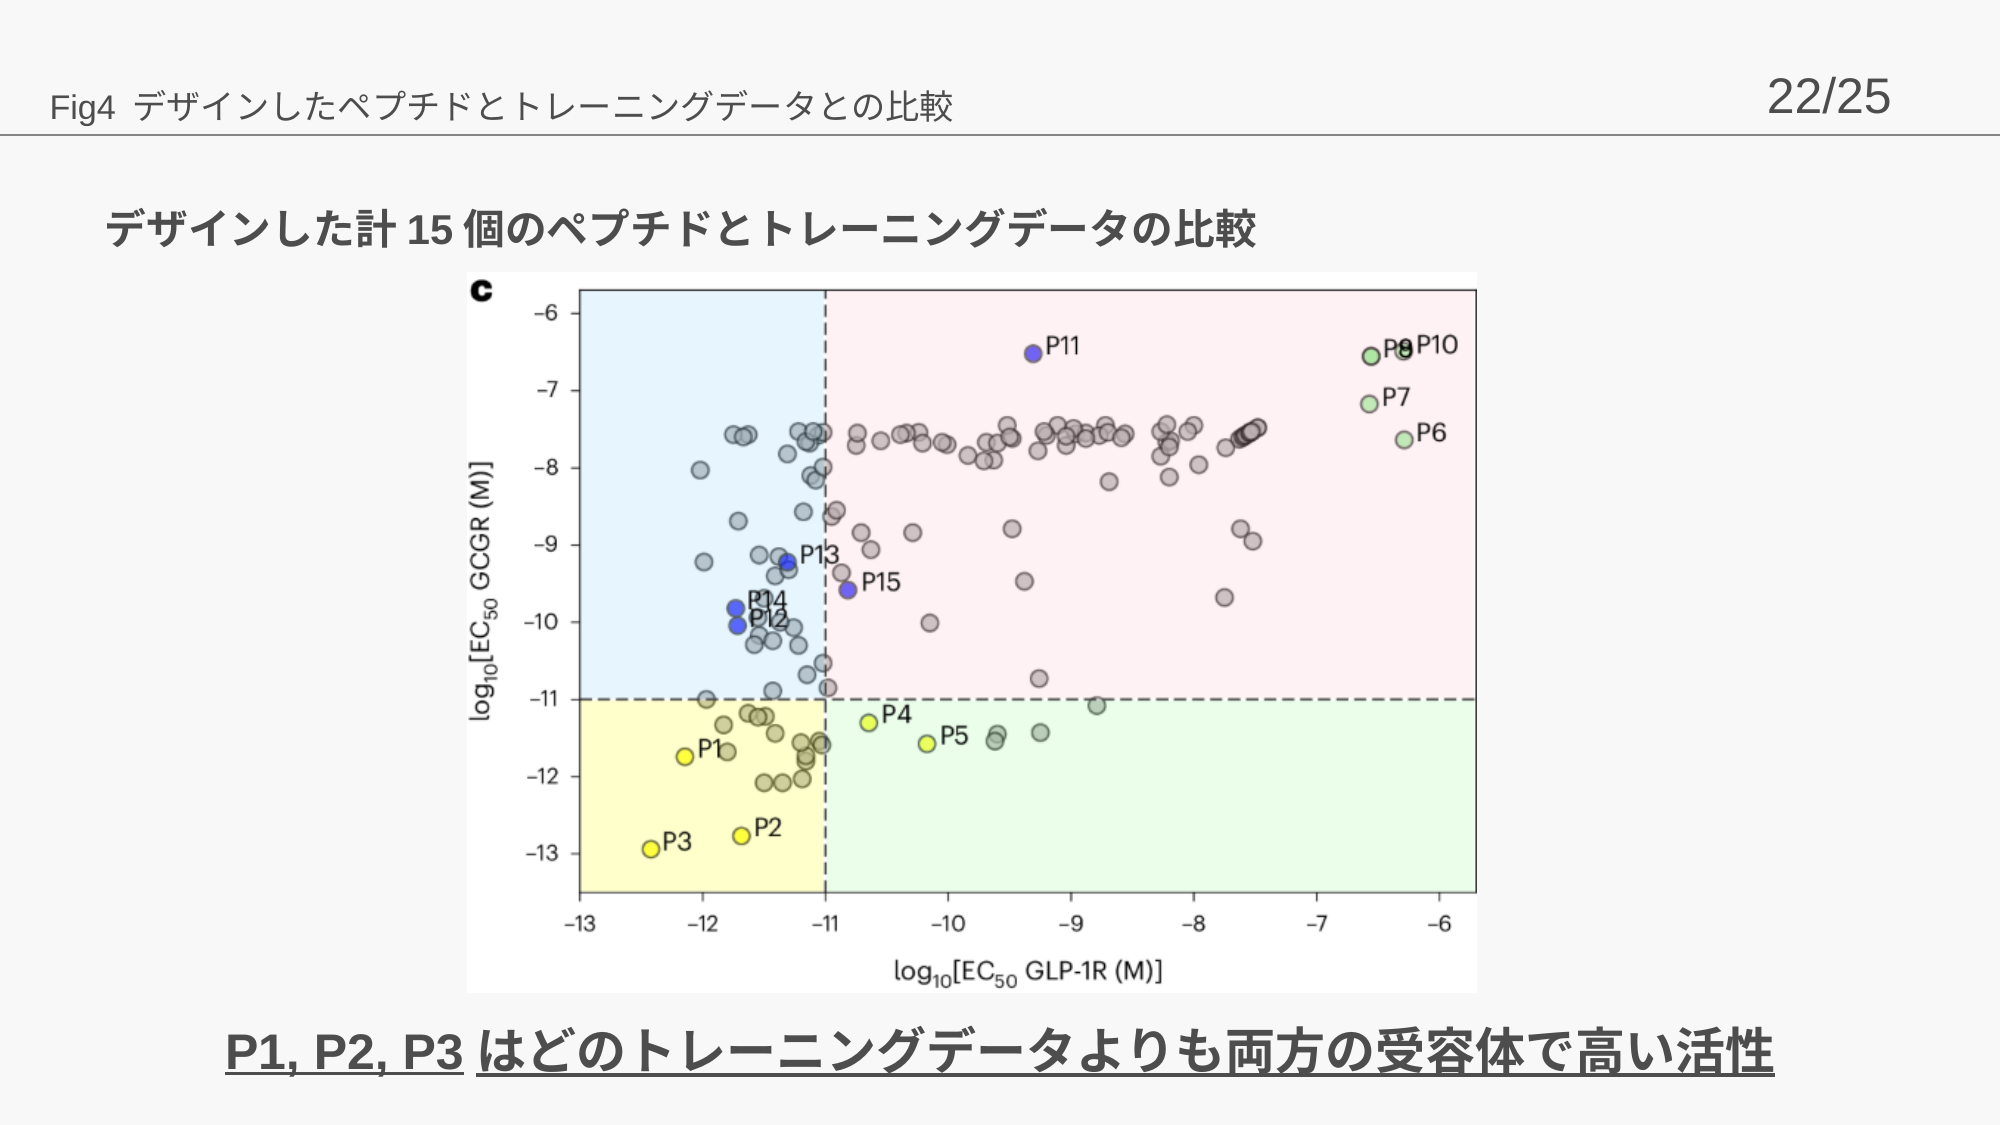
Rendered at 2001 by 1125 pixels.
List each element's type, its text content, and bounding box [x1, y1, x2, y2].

list Fig4 デザインしたペプチドとトレーニングデータとの比較 [34, 57, 1914, 135]
title P1, P2, P3はどのトレーニングデータよりも両方の受容体で高い活性 [89, 992, 1911, 1107]
picture [457, 272, 1481, 993]
list デザインした計15個のペプチドとトレーニングデータの比較 [89, 170, 1424, 285]
